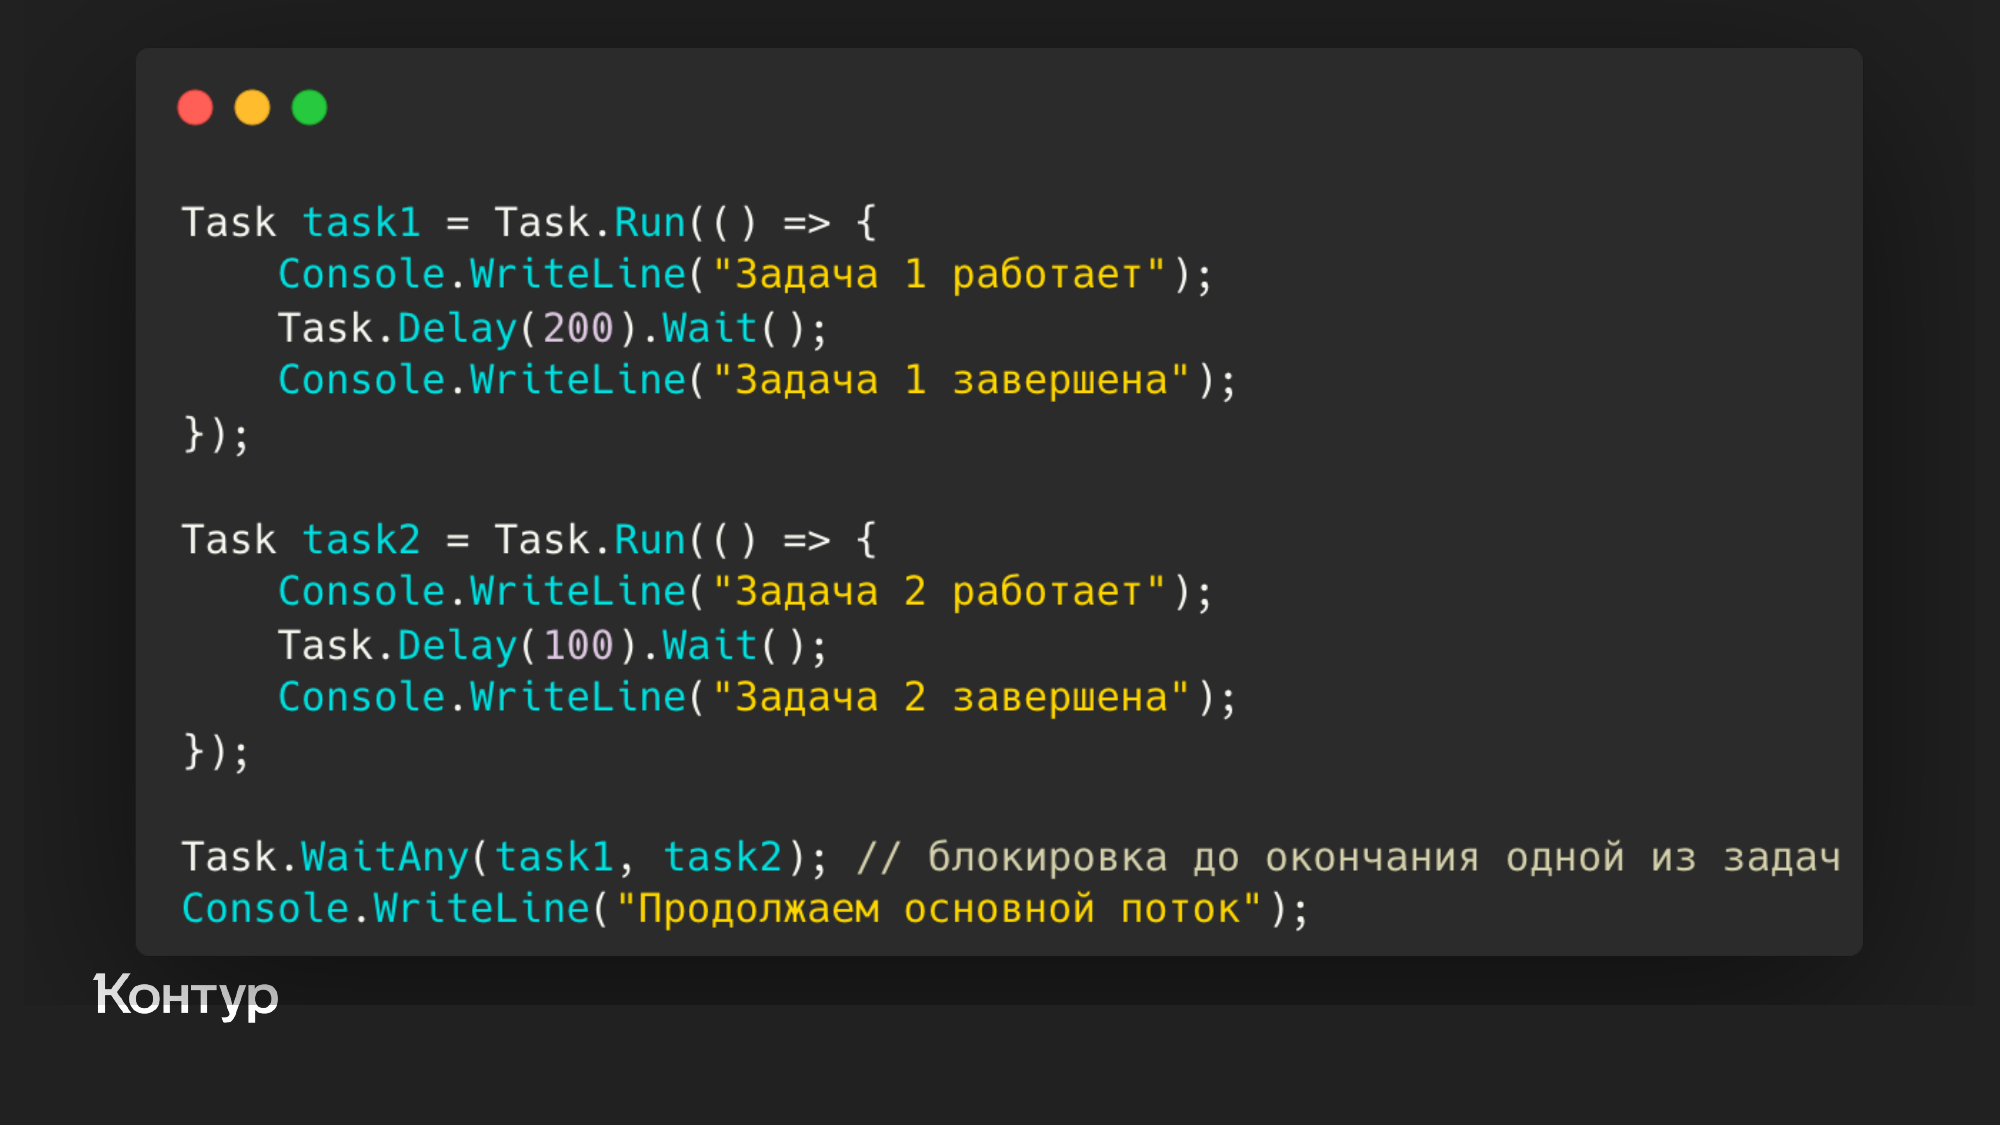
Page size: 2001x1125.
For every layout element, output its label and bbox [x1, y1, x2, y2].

picture [24, 0, 1976, 1023]
